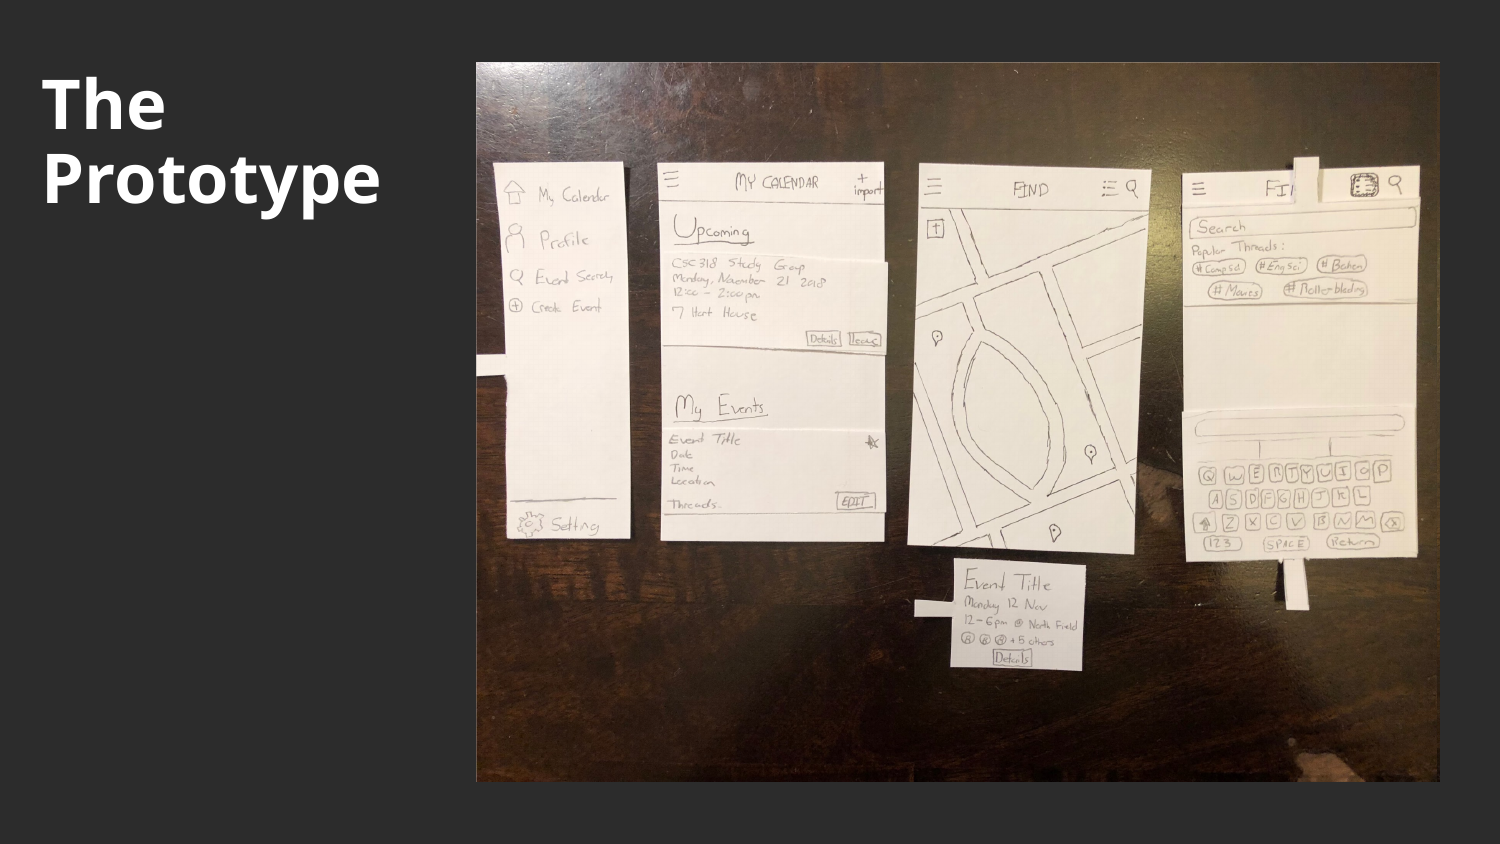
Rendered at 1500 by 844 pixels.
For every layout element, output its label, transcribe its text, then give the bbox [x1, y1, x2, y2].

title The Prototype [30, 62, 451, 226]
picture [477, 0, 1440, 844]
